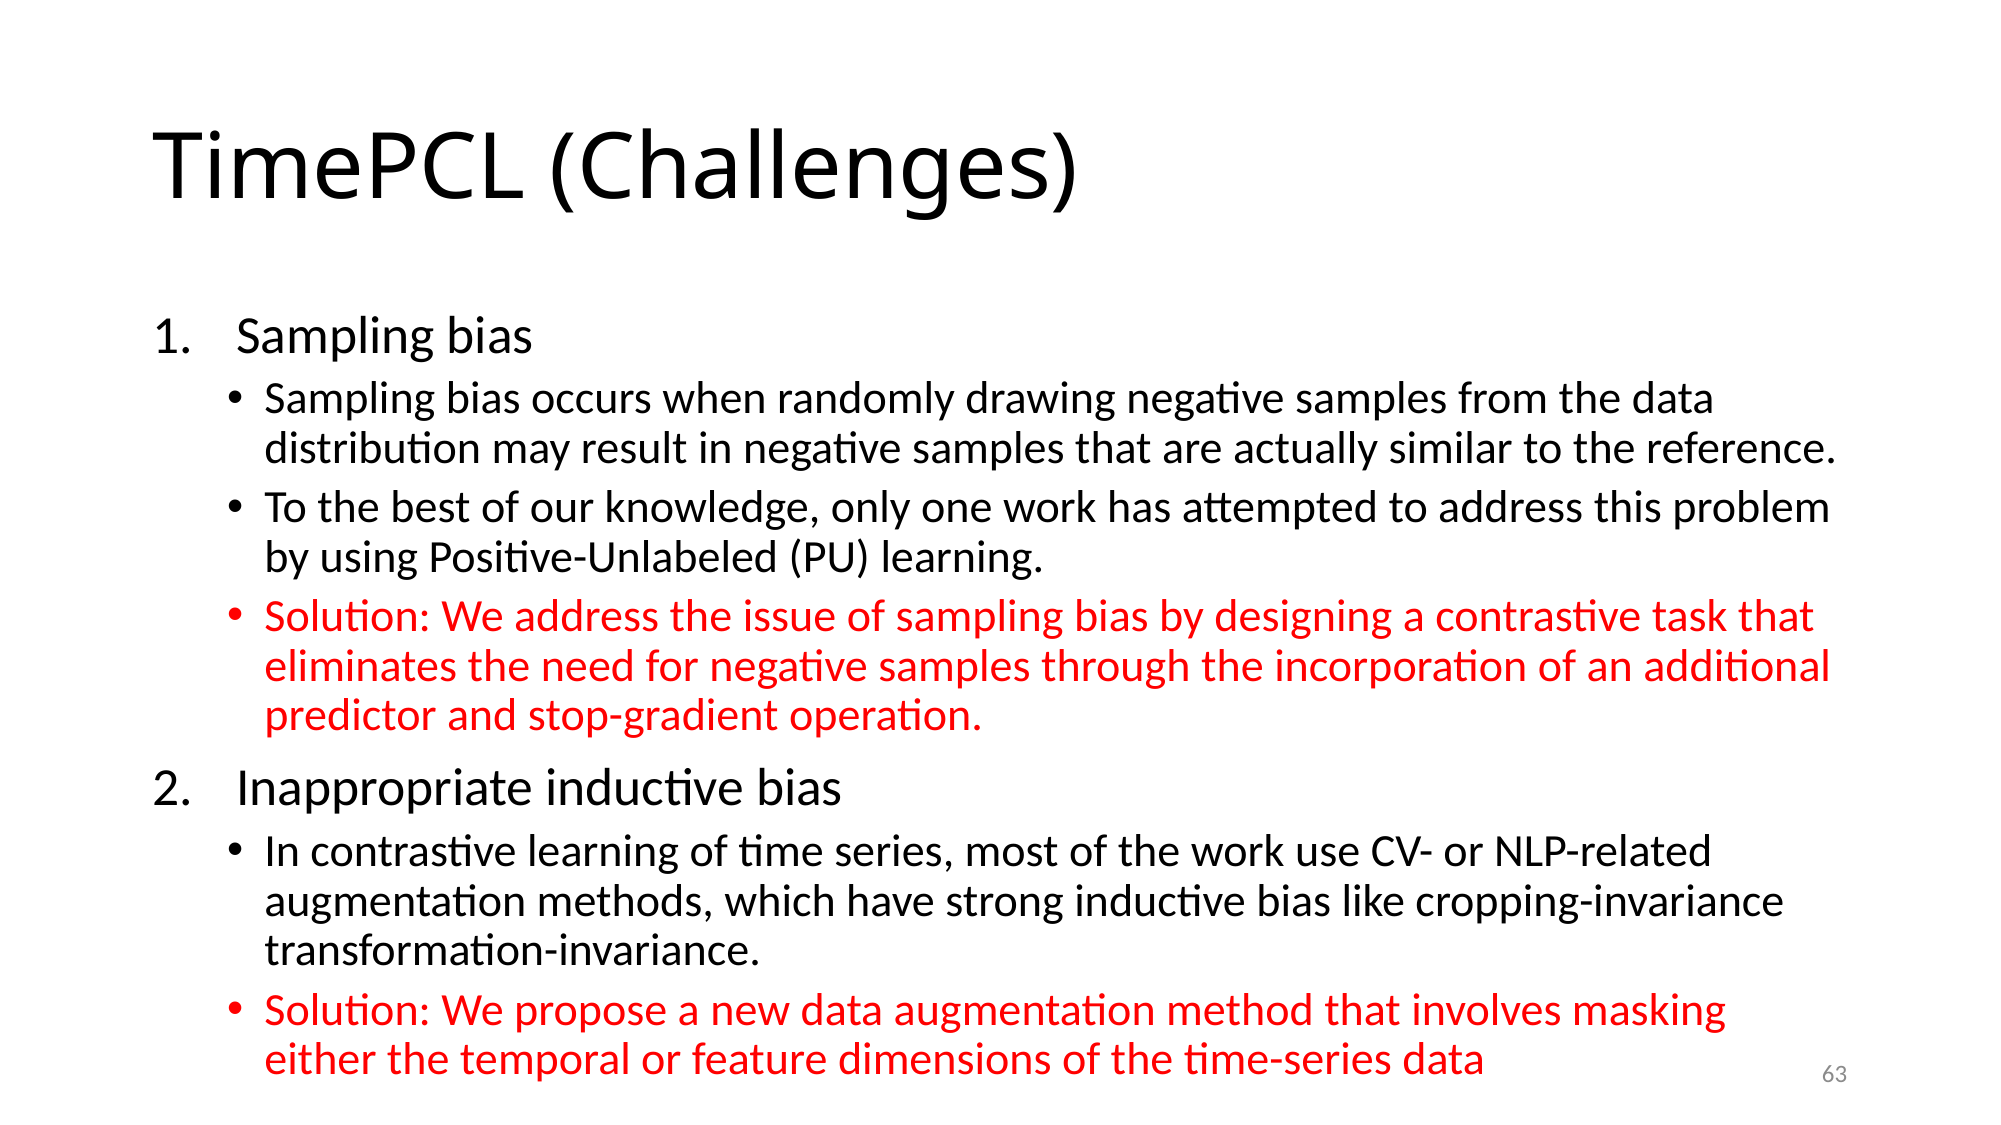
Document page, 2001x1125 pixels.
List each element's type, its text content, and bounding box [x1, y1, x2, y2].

title TimePCL (Challenges) [137, 59, 1863, 278]
list Sampling bias Sampling bias occurs when randomly drawing negative samples from the data distribution may result in negative samples that are actually similar to the reference. To the best of our knowledge, only one work has attempted to address this problem by using Positive-Unlabeled (PU) learning. Solution: We address the issue of sampling bias by designing a contrastive task that eliminates the need for negative samples through the incorporation of an additional predictor and stop-gradient operation. Inappropriate inductive bias In contrastive learning of time series, most of the work use CV- or NLP-related augmentation methods, which have strong inductive bias like cropping-invariance transformation-invariance. Solution: We propose a new data augmentation method that involves masking either the temporal or feature dimensions of the time-series data [137, 299, 1863, 1103]
slide_number 63 [1412, 1042, 1863, 1103]
